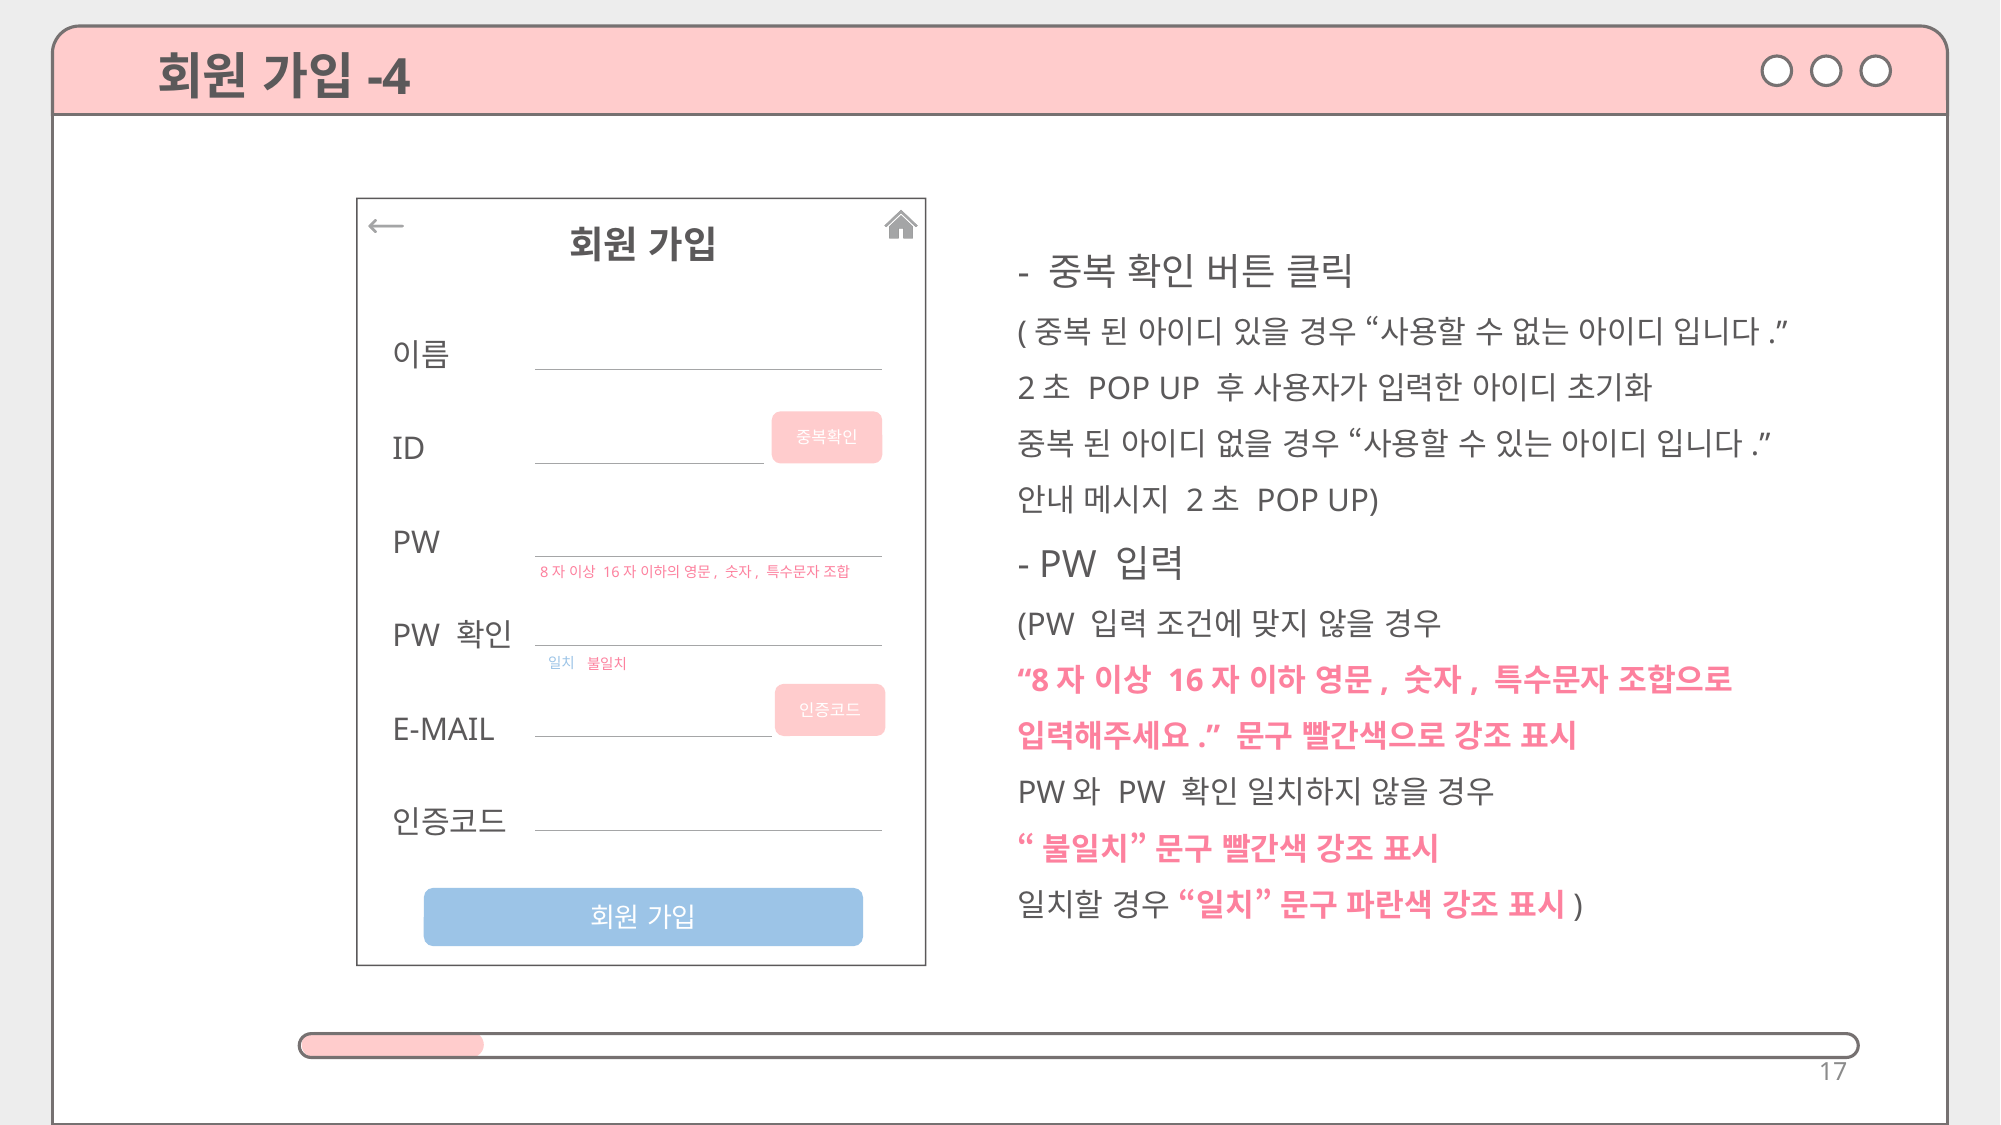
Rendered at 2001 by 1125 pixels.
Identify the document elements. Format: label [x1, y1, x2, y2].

picture [367, 207, 405, 245]
picture [882, 205, 920, 243]
text_box [52, 26, 1948, 1125]
